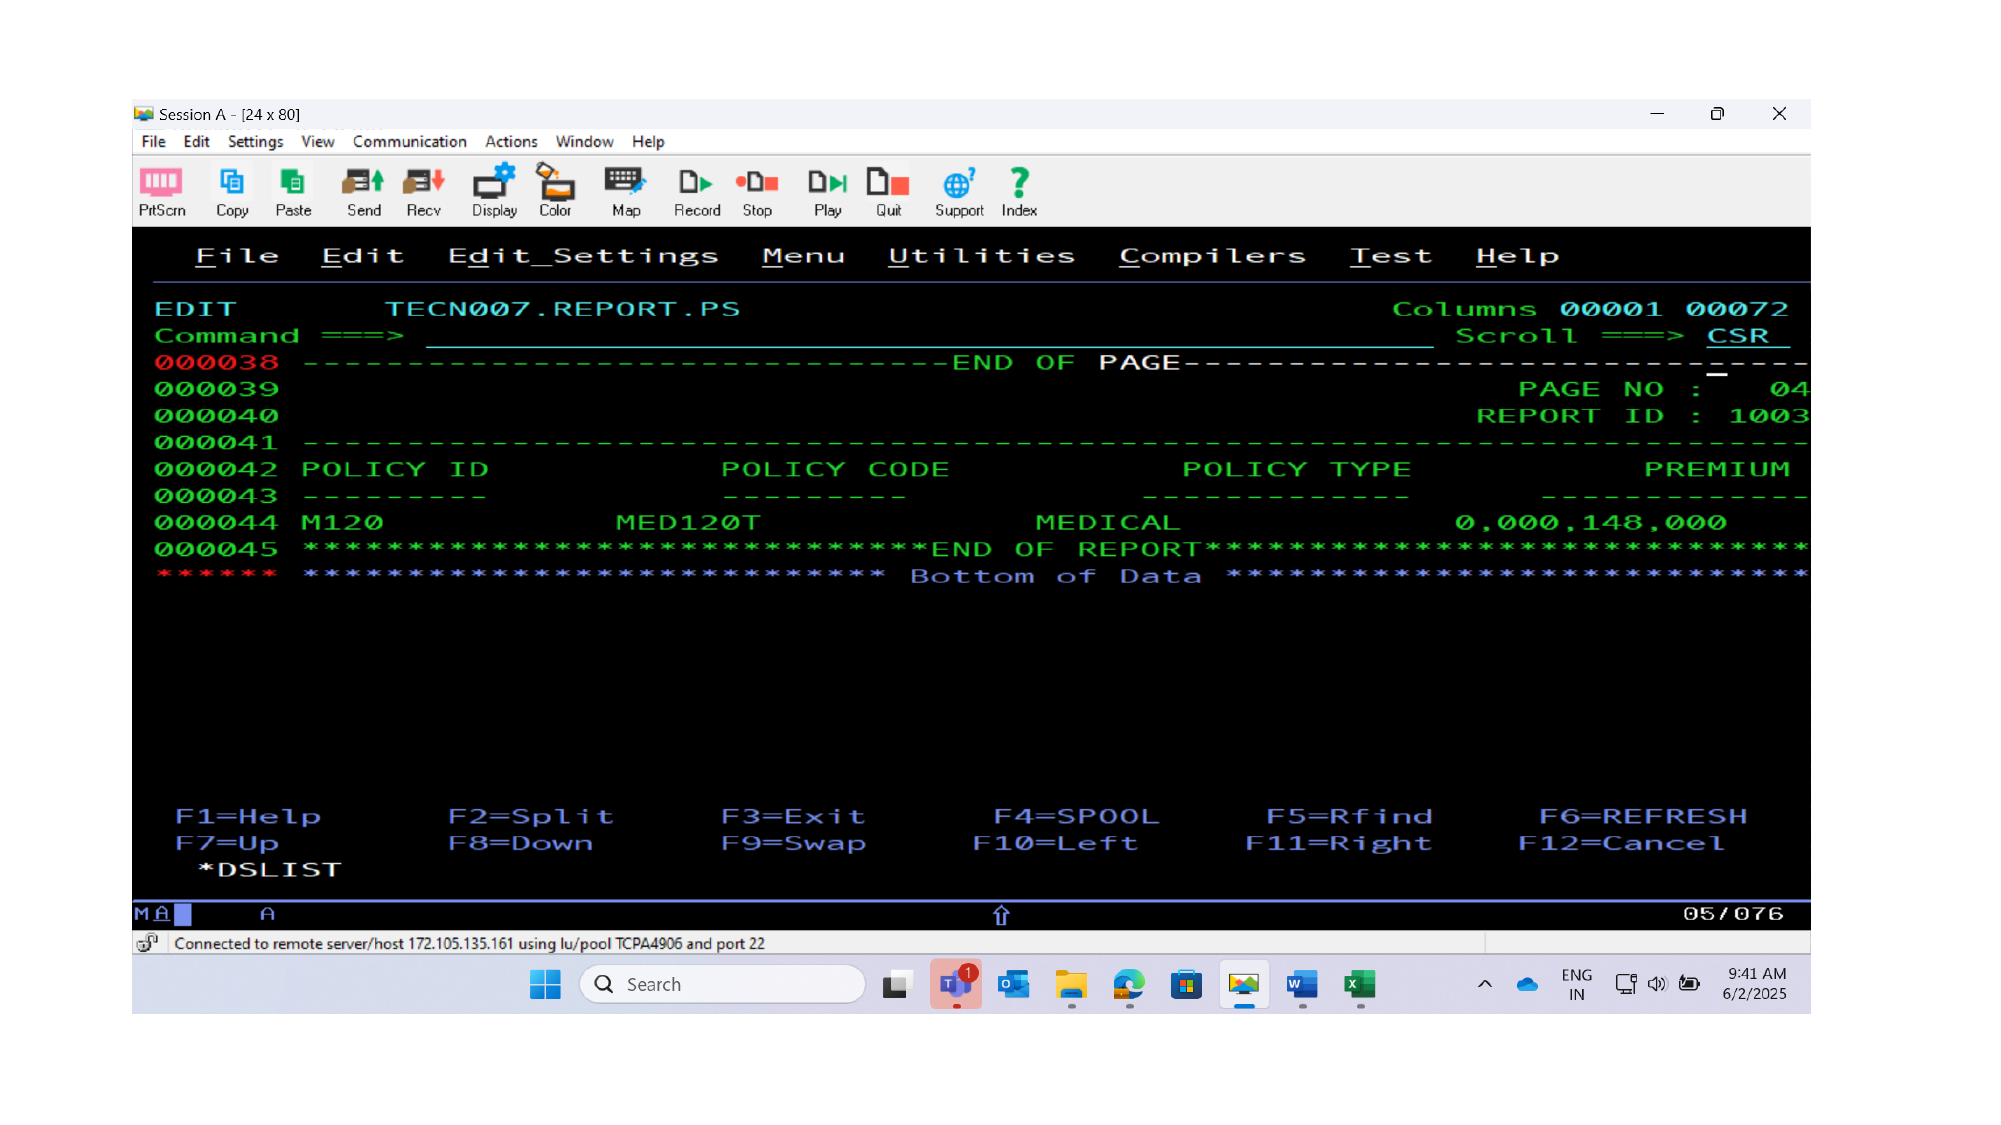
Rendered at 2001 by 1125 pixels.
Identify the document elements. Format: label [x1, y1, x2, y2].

list [131, 99, 1812, 1014]
